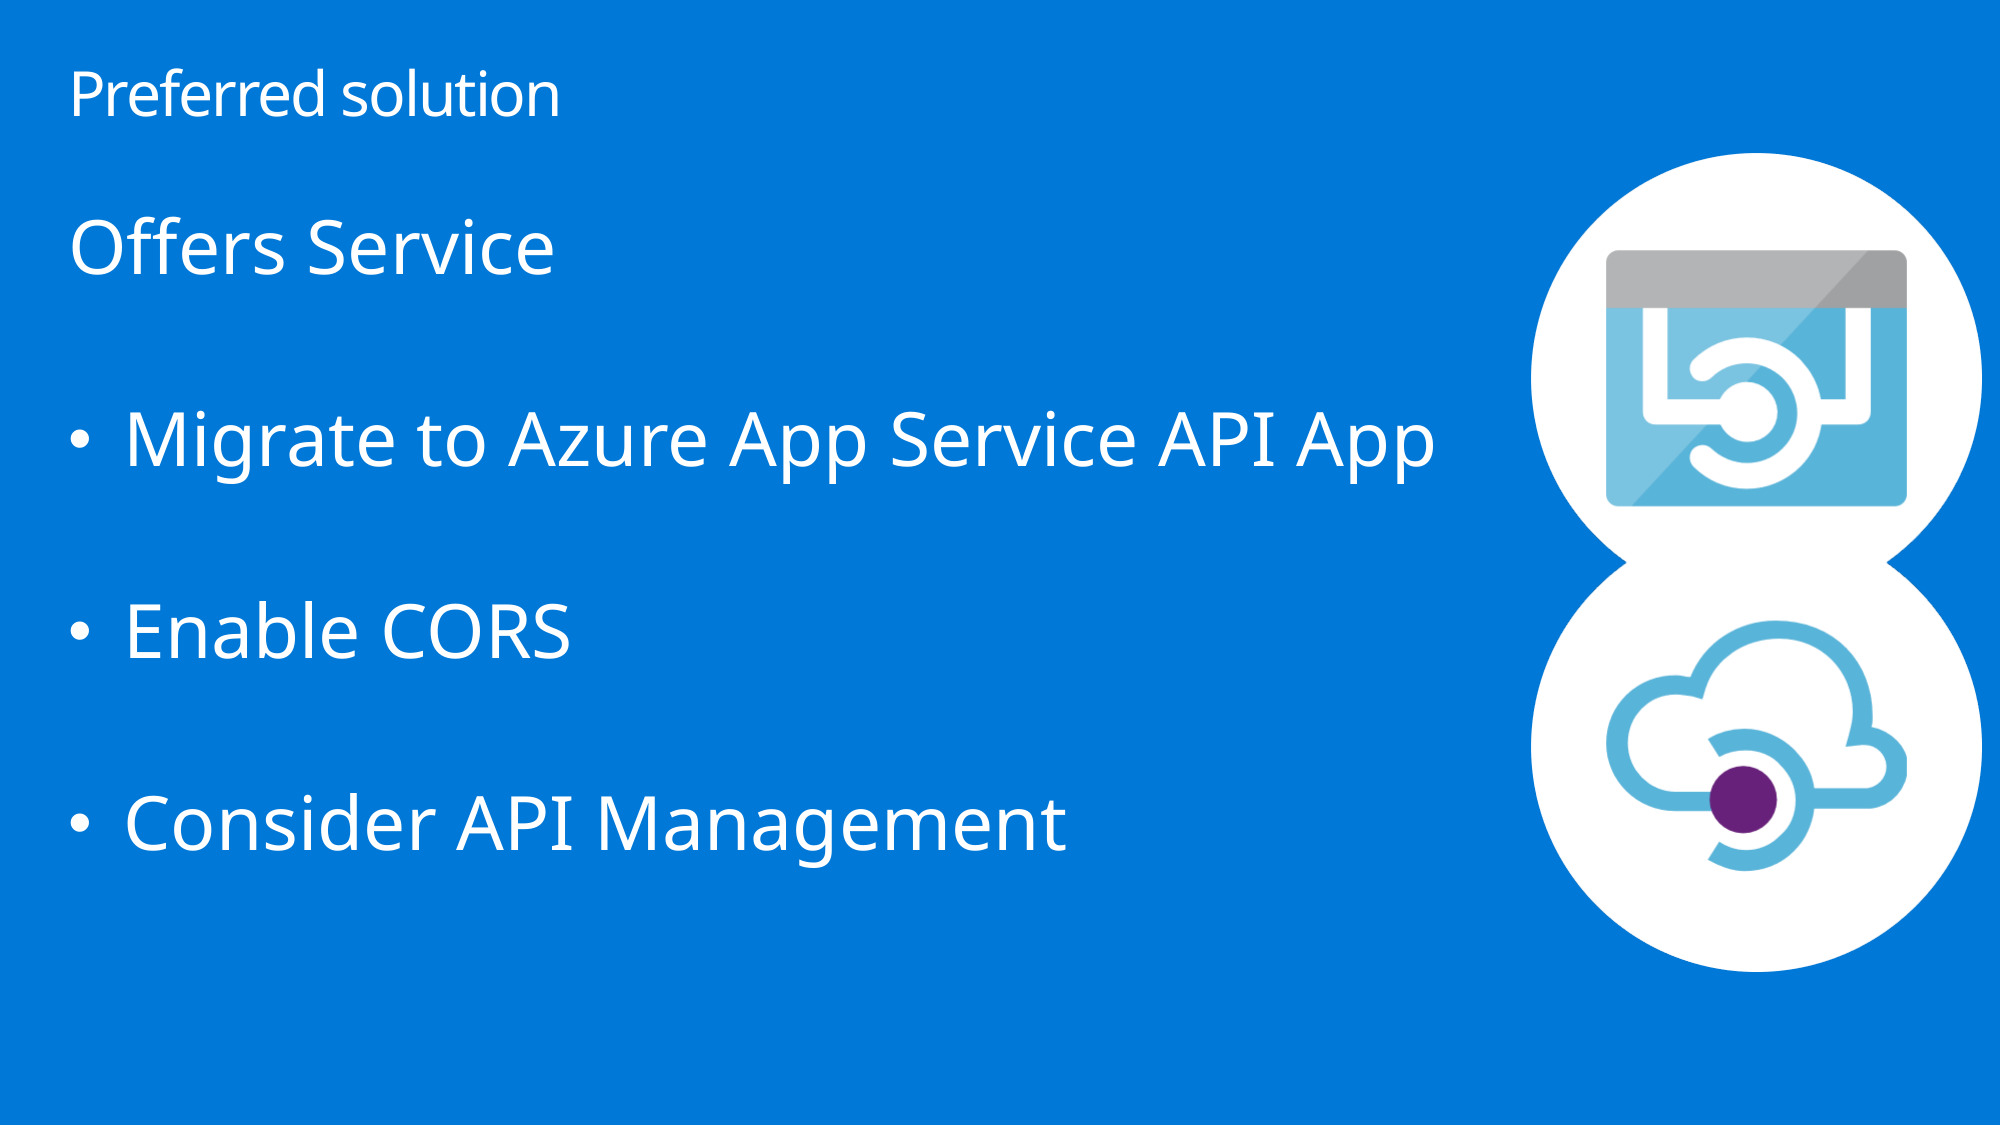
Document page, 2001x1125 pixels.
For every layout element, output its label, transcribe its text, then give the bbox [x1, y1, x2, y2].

picture [1531, 153, 1982, 972]
title Preferred solution [44, 47, 1957, 195]
list Offers Service Migrate to Azure App Service API App Enable CORS Consider API Management [44, 195, 1589, 1078]
